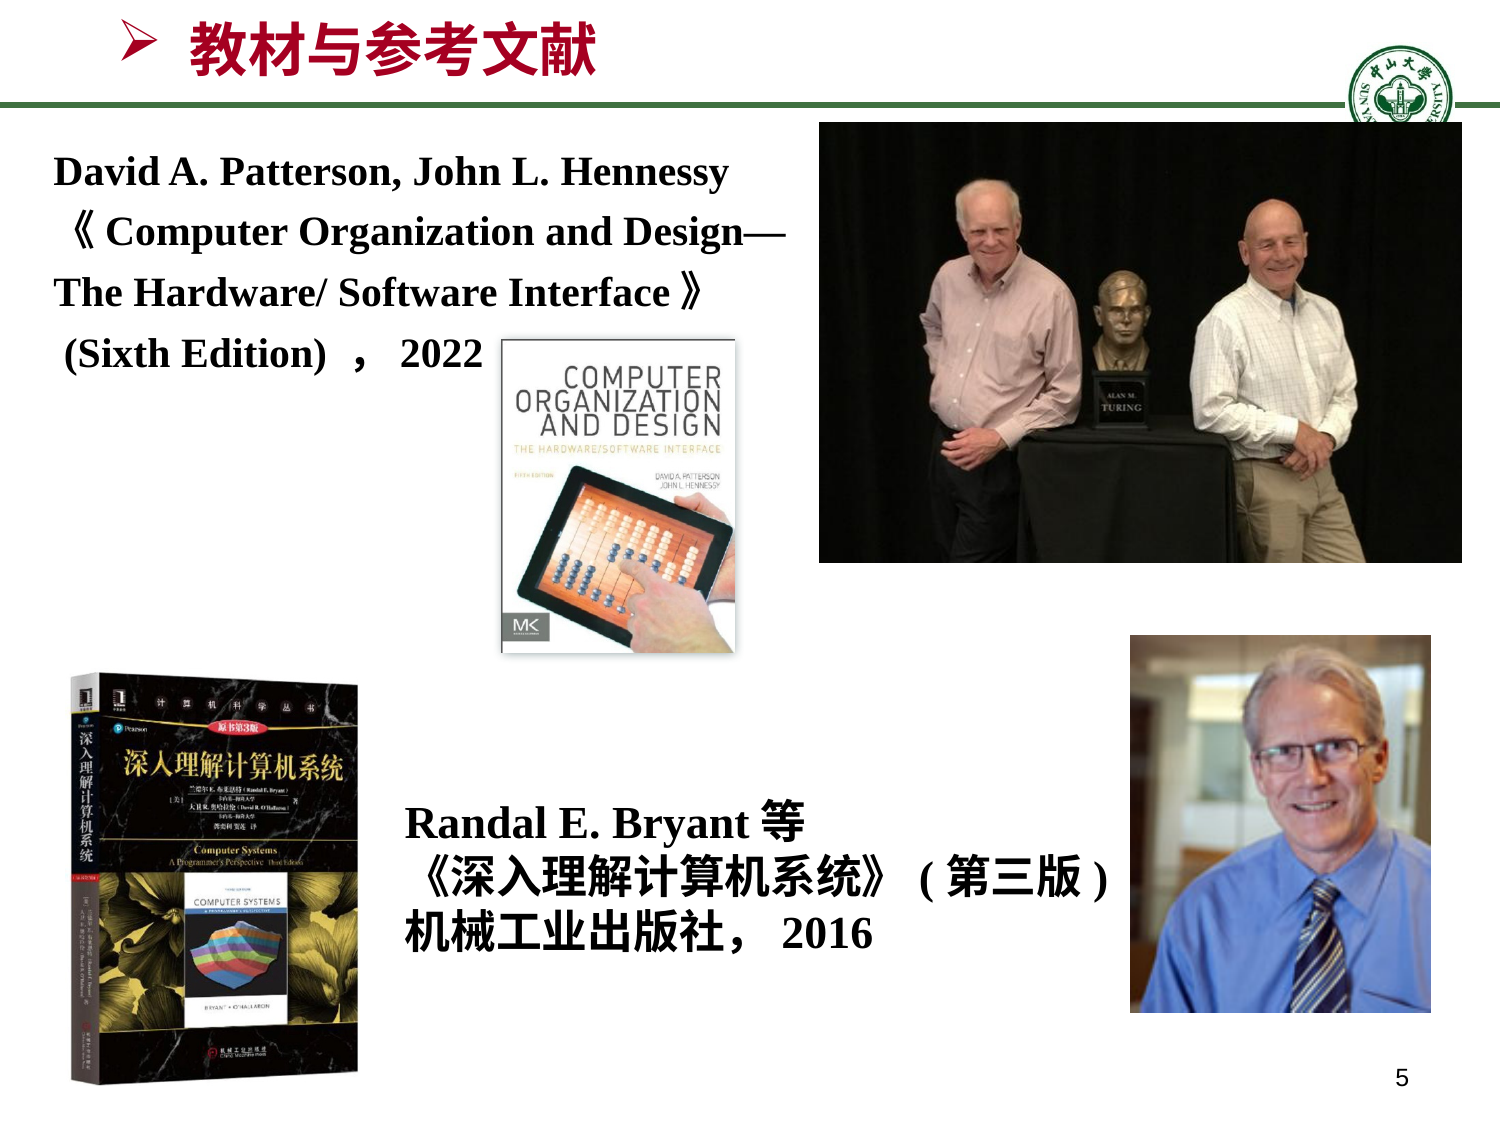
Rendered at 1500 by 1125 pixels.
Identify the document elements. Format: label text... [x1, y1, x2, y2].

text_box Randal E. Bryant等 《深入理解计算机系统》(第三版) 机械工业出版社，2016 [389, 785, 1125, 966]
picture [1130, 635, 1432, 1014]
picture [65, 666, 361, 1086]
text_box 教材与参考文献 [101, 23, 750, 90]
text_box David A. Patterson, John L. Hennessy 《Computer Organization and Design— The Hardware/ Software Interface》 (Sixth Edition) ，2022 [38, 133, 814, 384]
picture [819, 42, 1462, 563]
picture [501, 339, 735, 653]
